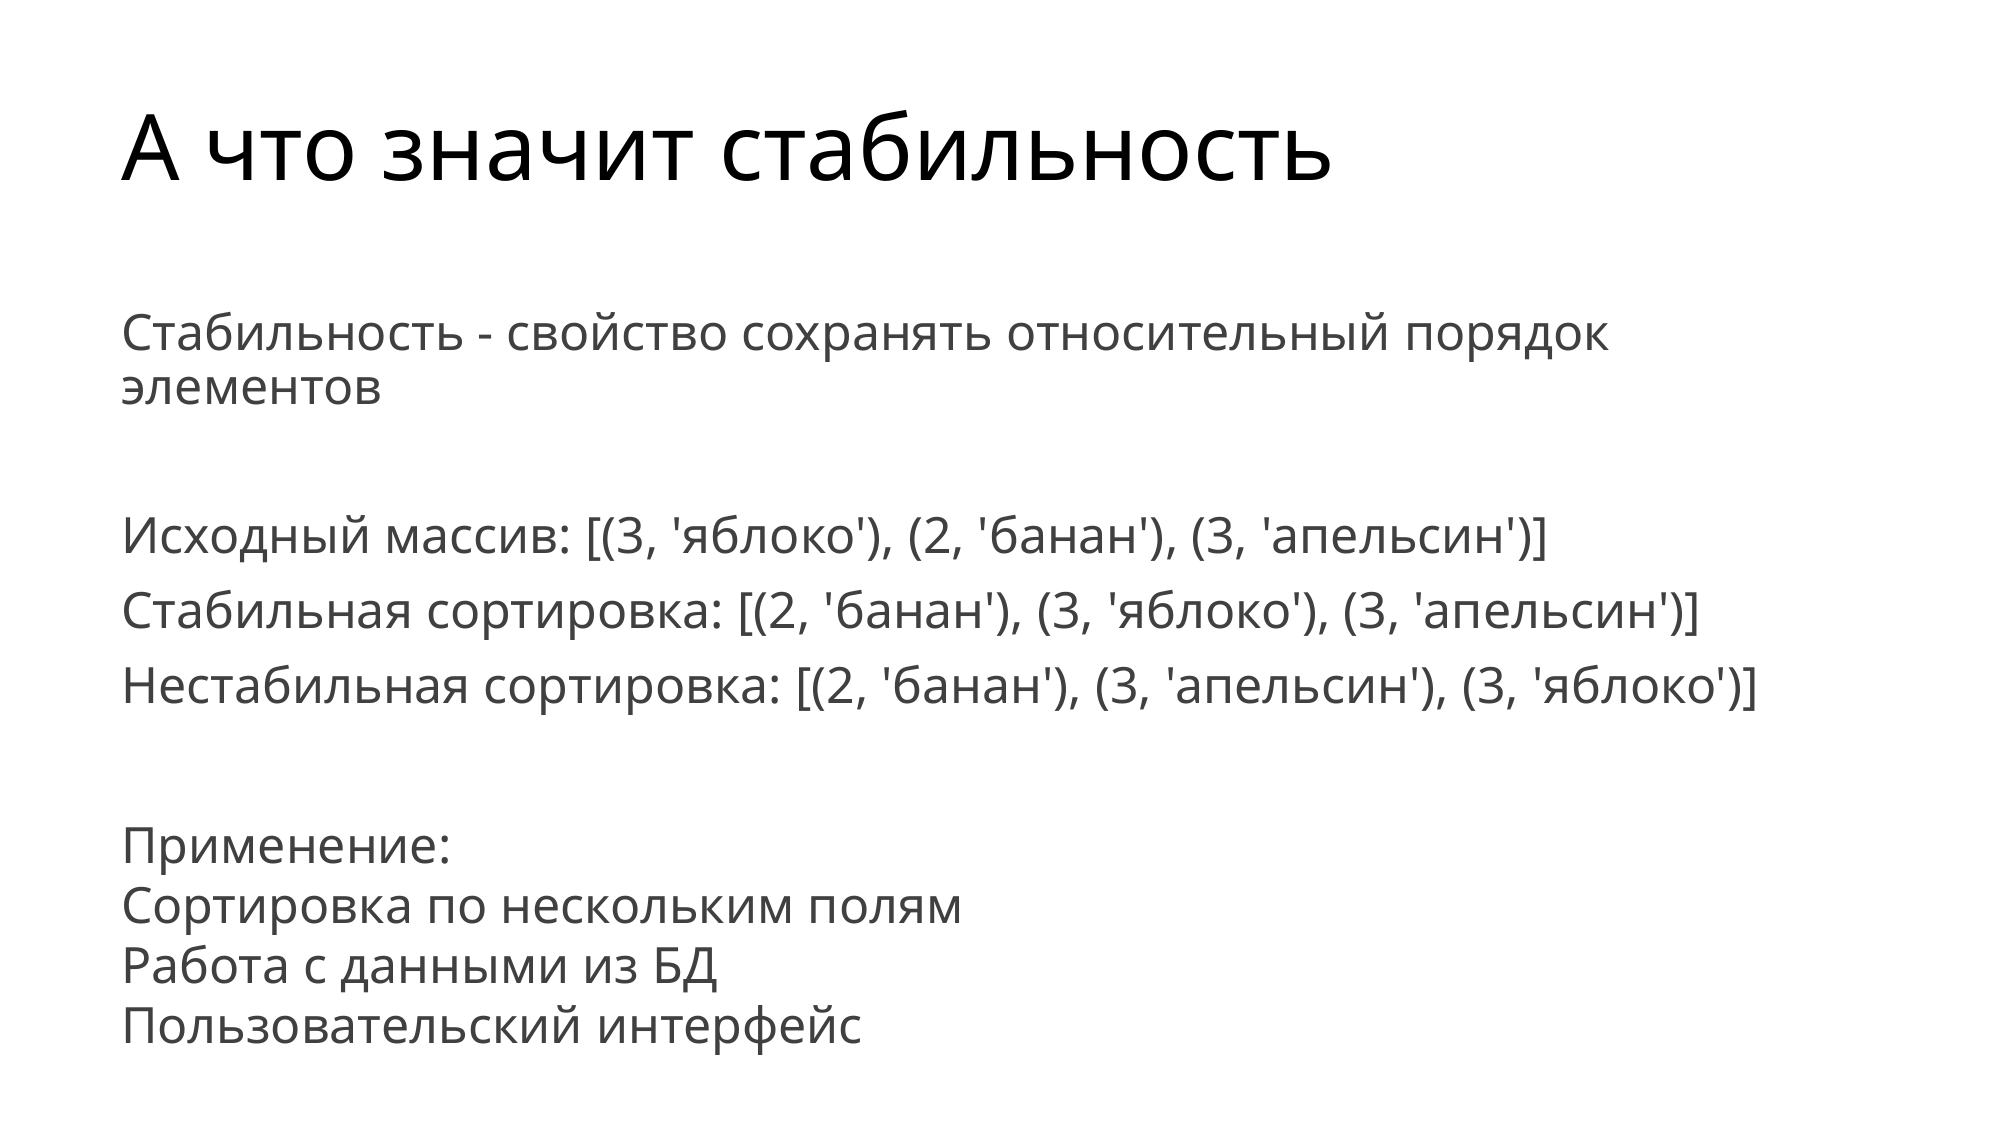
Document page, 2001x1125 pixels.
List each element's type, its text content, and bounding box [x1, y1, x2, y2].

text_box Применение: Сортировка по нескольким полям Работа с данными из БД Пользовательский интерфейс [106, 805, 1026, 1061]
title А что значит стабильность [106, 42, 1832, 260]
list Стабильность - свойство сохранять относительный порядок элементов Исходный массив: [(3, 'яблоко'), (2, 'банан'), (3, 'апельсин')] Стабильная сортировка: [(2, 'банан'), (3, 'яблоко'), (3, 'апельсин')] Нестабильная сортировка: [(2, 'банан'), (3, 'апельсин'), (3, 'яблоко')] [106, 299, 1832, 1014]
